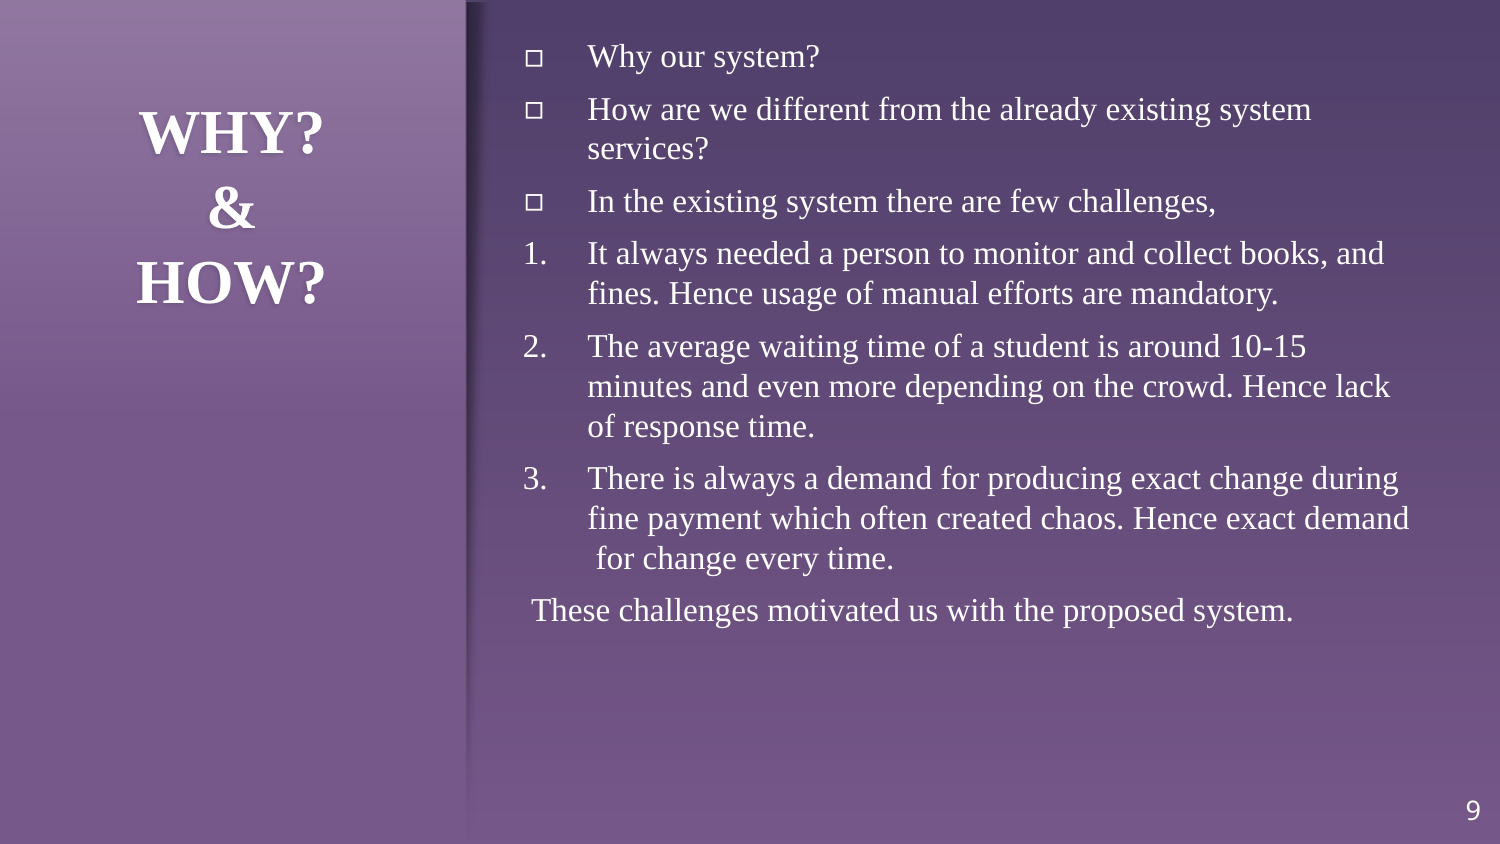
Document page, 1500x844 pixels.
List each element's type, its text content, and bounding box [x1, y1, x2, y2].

slide_number 9 [1391, 779, 1482, 844]
title WHY? & HOW? [73, 91, 391, 758]
text_box Why our system? How are we different from the already existing system services? In the existing system there are few challenges, It always needed a person to monitor and collect books, and fines. Hence usage of manual efforts are mandatory. The average waiting time of a student is around 10-15 minutes and even more depending on the crowd. Hence lack of response time. There is always a demand for producing exact change during fine payment which often created chaos. Hence exact demand for change every time. These challenges motivated us with the proposed system. [512, 34, 1417, 797]
